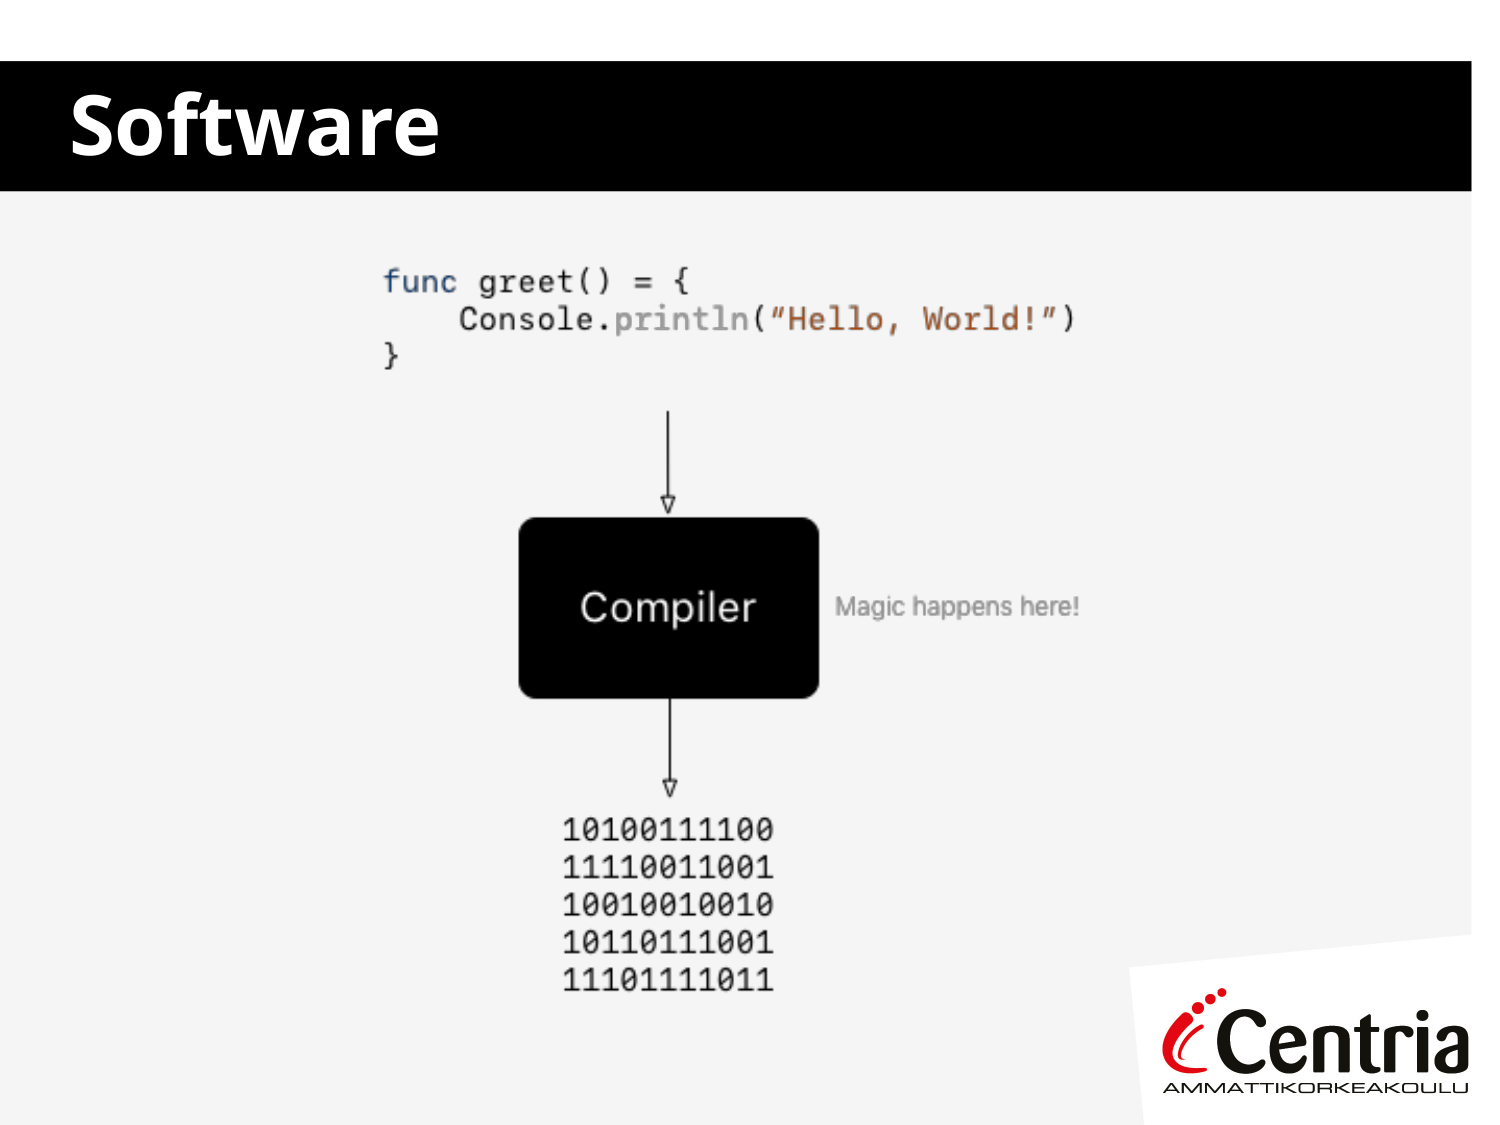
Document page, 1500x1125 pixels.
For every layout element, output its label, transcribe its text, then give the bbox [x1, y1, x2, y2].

title Software [54, 75, 1410, 181]
picture [0, 0, 1500, 1125]
